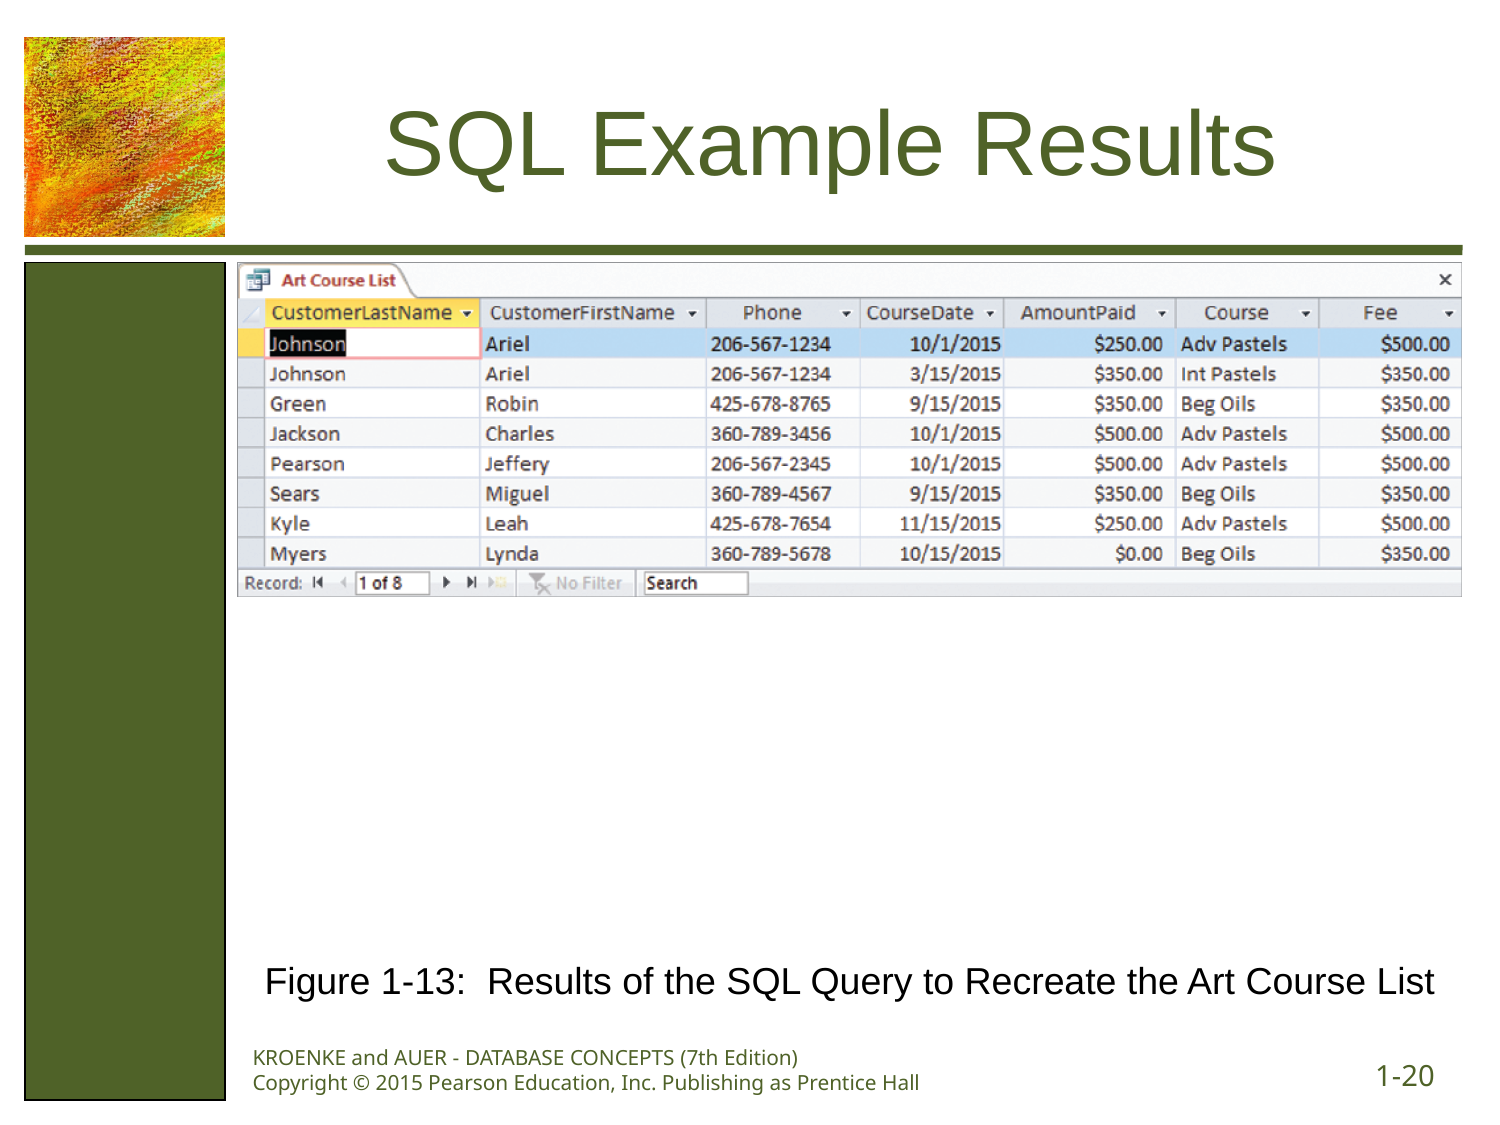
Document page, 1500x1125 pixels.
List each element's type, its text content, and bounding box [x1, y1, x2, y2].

picture [24, 37, 225, 237]
slide_number 1-20 [1287, 1049, 1451, 1103]
picture [237, 262, 1462, 597]
title SQL Example Results [237, 44, 1426, 233]
footer KROENKE and AUER - DATABASE CONCEPTS (7th Edition) Copyright © 2015 Pearson Education, Inc. Publishing as Prentice Hall [237, 1037, 1088, 1104]
text_box Figure 1-13: Results of the SQL Query to Recreate the Art Course List [249, 949, 1462, 1010]
